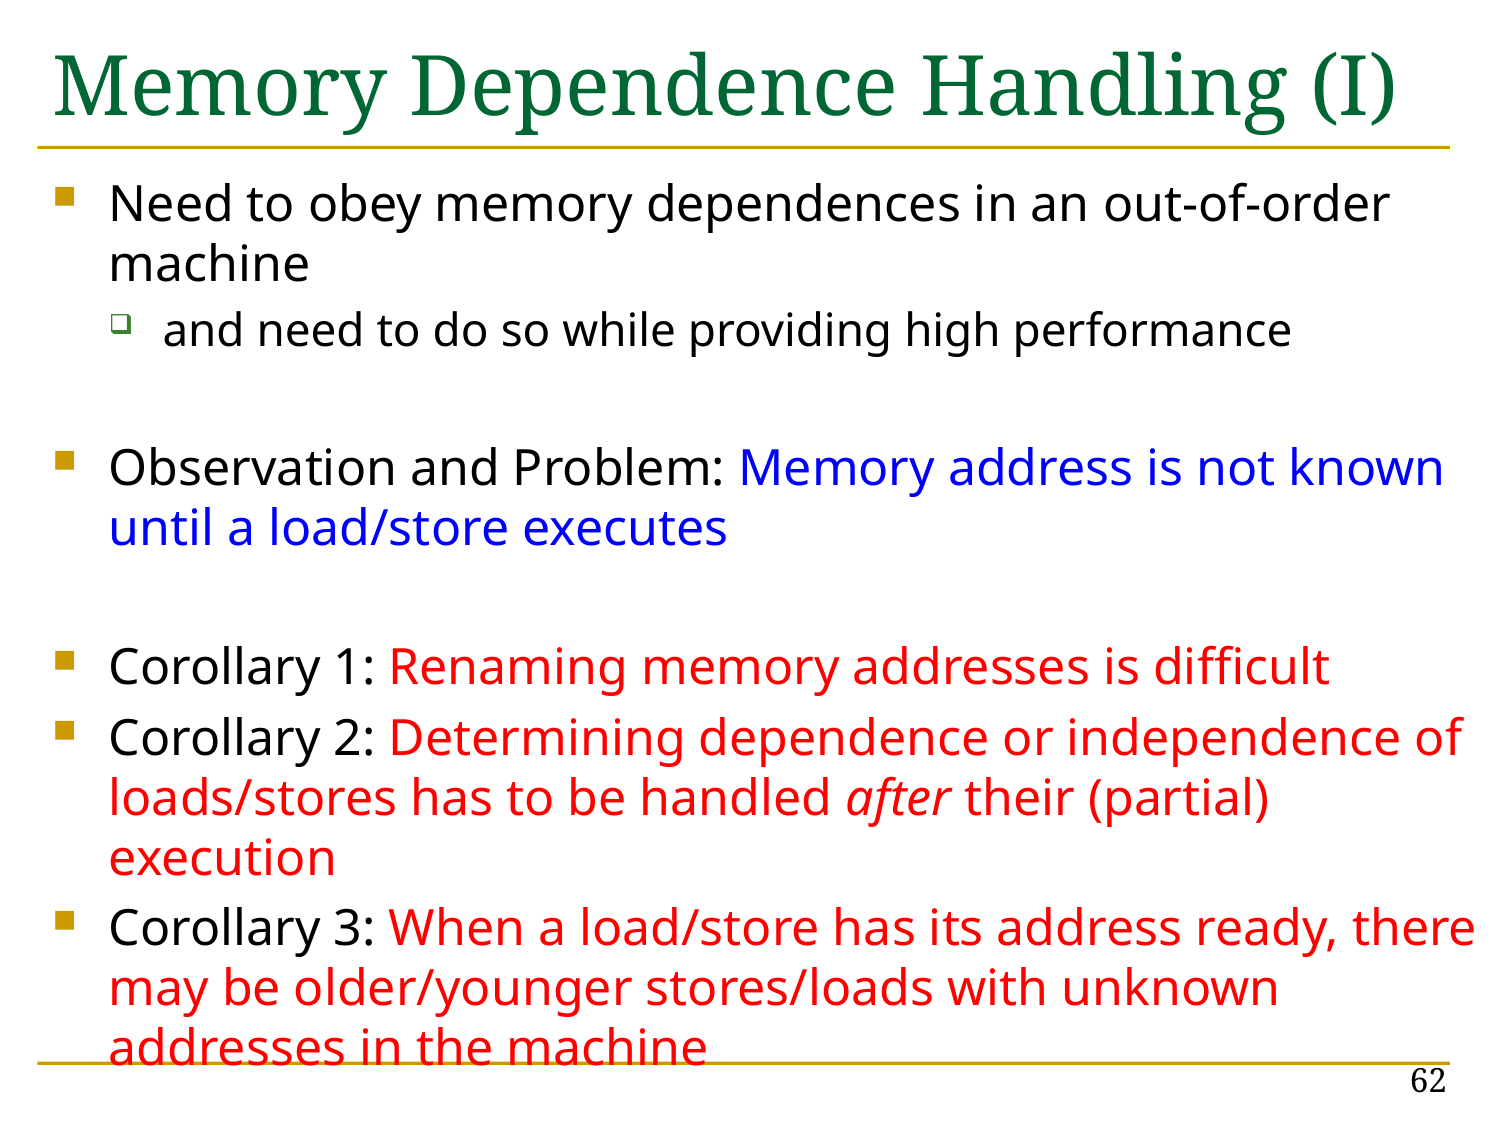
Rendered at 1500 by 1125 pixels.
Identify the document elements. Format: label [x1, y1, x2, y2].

title [37, 24, 1450, 163]
list [37, 163, 1500, 1016]
slide_number [1111, 1036, 1462, 1112]
